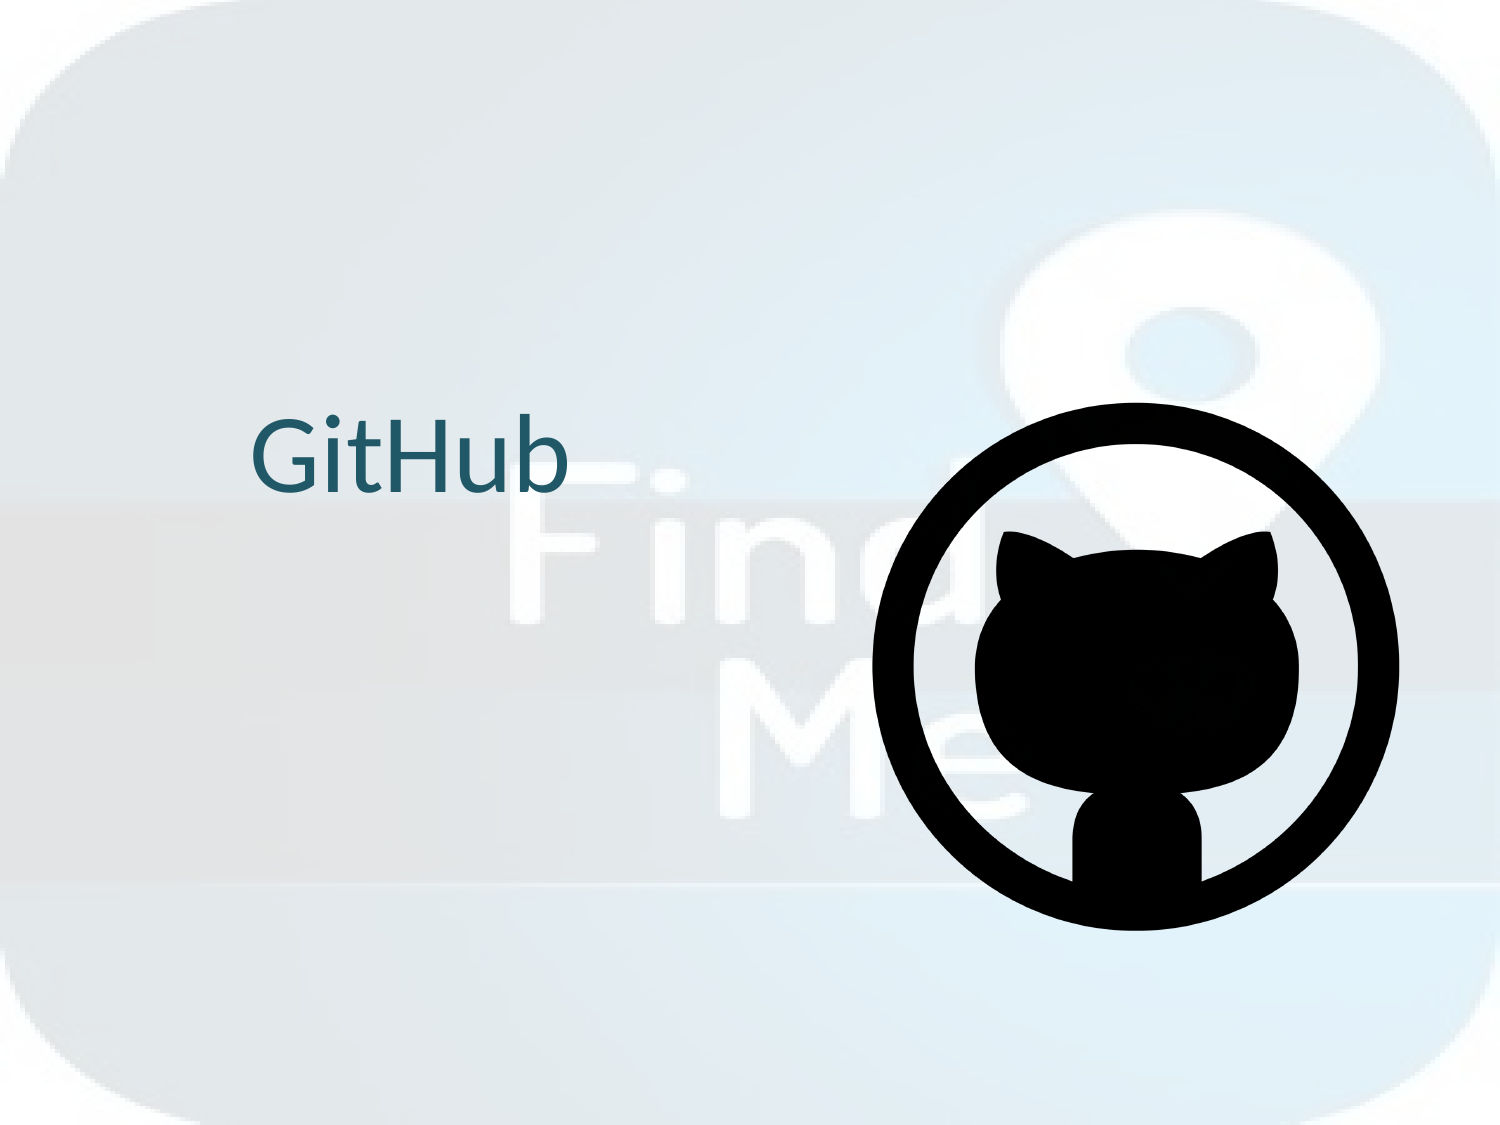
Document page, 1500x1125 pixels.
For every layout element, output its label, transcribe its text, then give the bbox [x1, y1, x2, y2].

slide_number [1074, 1096, 1425, 1103]
picture [713, 244, 1500, 1089]
text_box GitHub [236, 374, 586, 522]
